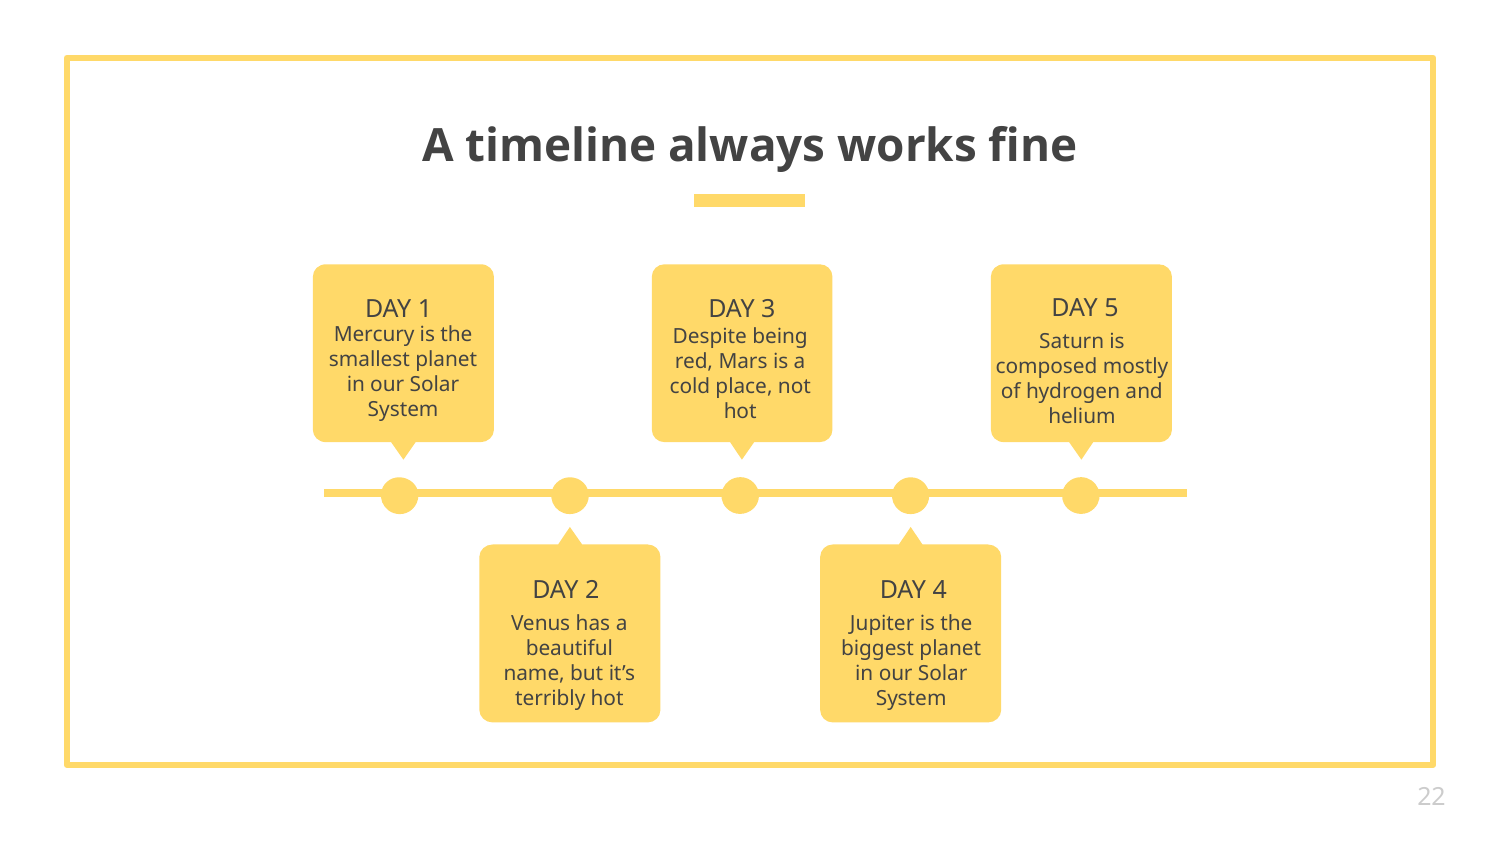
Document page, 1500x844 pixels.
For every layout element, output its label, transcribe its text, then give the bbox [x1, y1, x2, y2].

slide_number 22 [1402, 764, 1493, 830]
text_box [312, 264, 1188, 723]
title A timeline always works fine [0, 35, 1500, 186]
